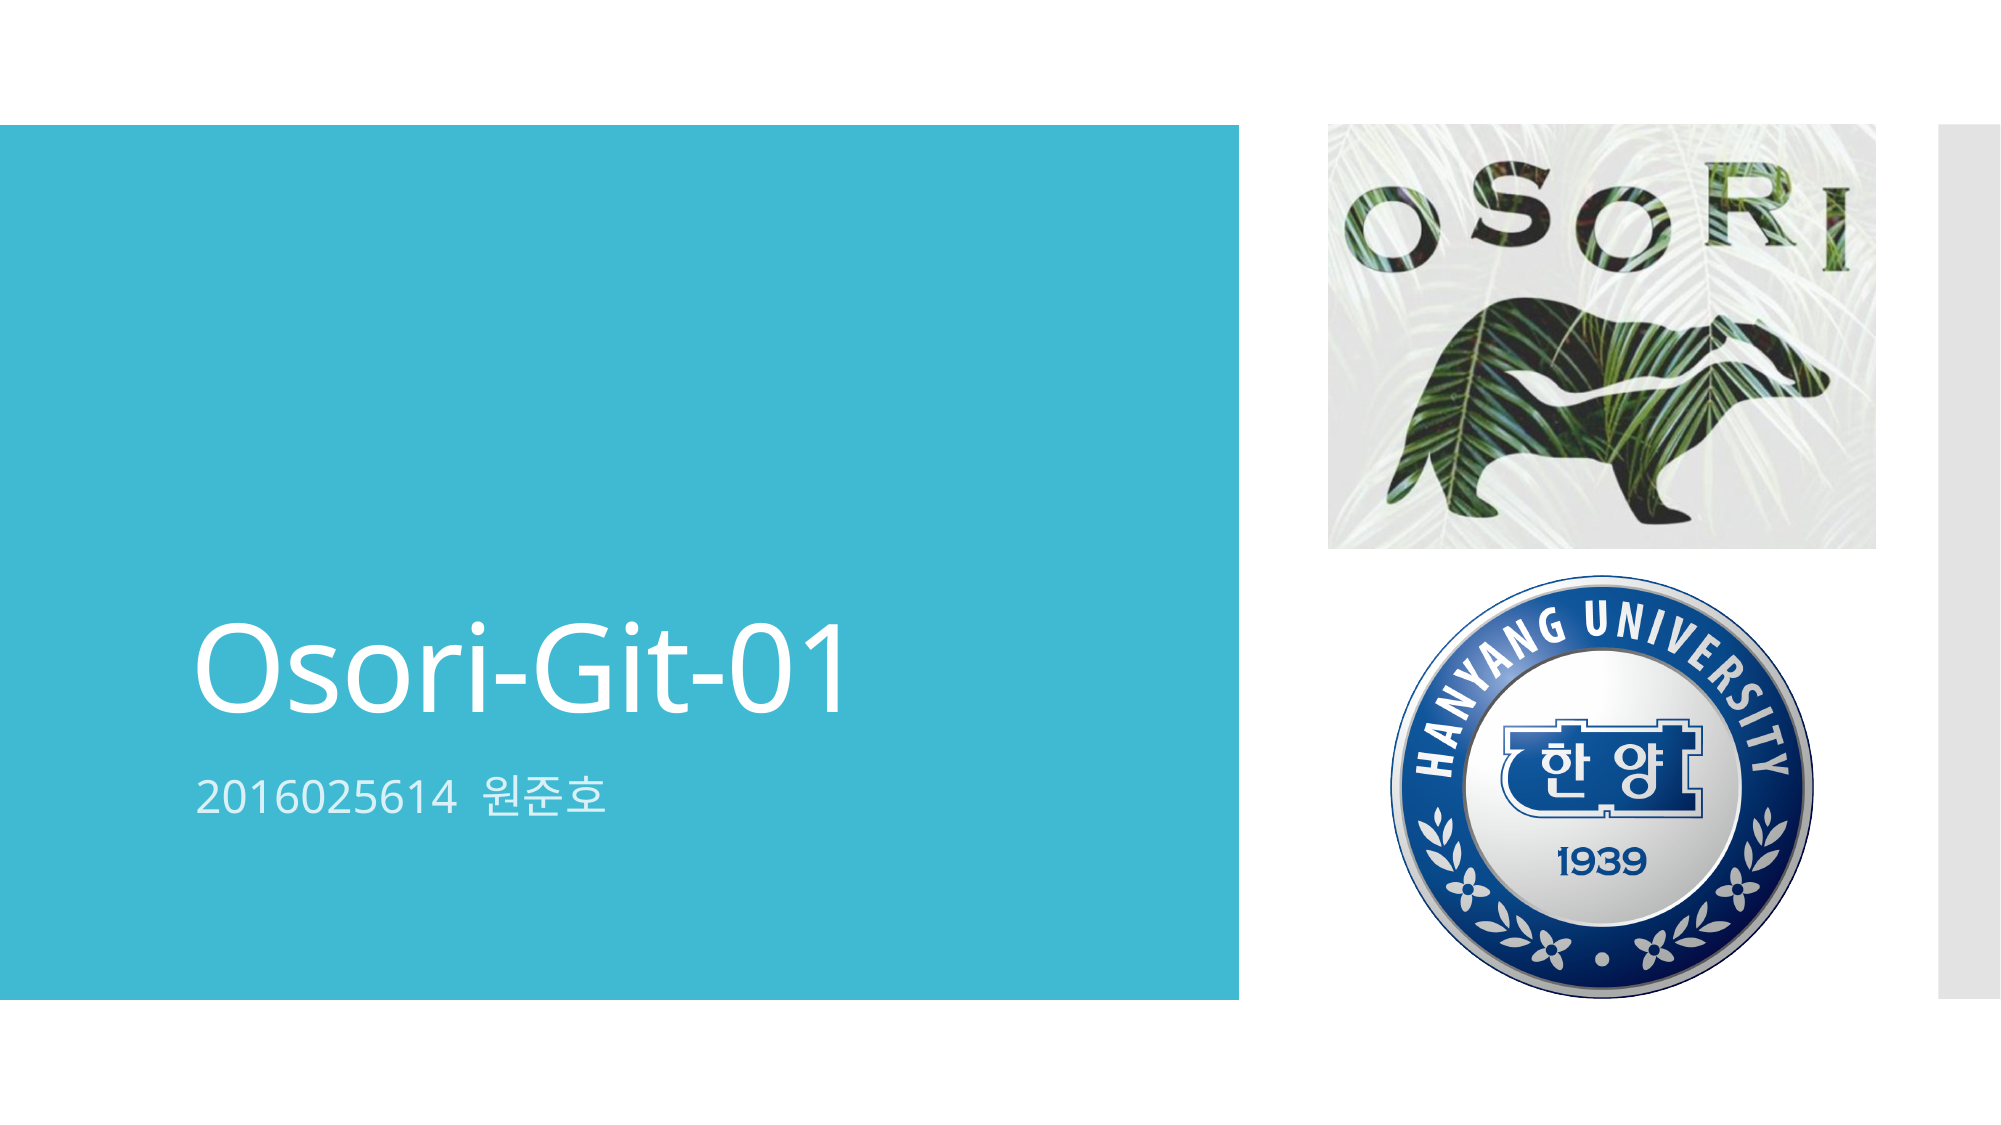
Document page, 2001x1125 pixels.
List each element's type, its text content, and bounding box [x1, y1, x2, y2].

picture [1328, 124, 1876, 549]
subtitle 2016025614 원준호 [180, 766, 1171, 917]
title Osori-Git-01 [175, 213, 1171, 747]
text_box [0, 0, 2000, 1125]
picture [1389, 574, 1815, 1000]
text_box [0, 124, 1240, 1001]
text_box [1937, 124, 2000, 1000]
